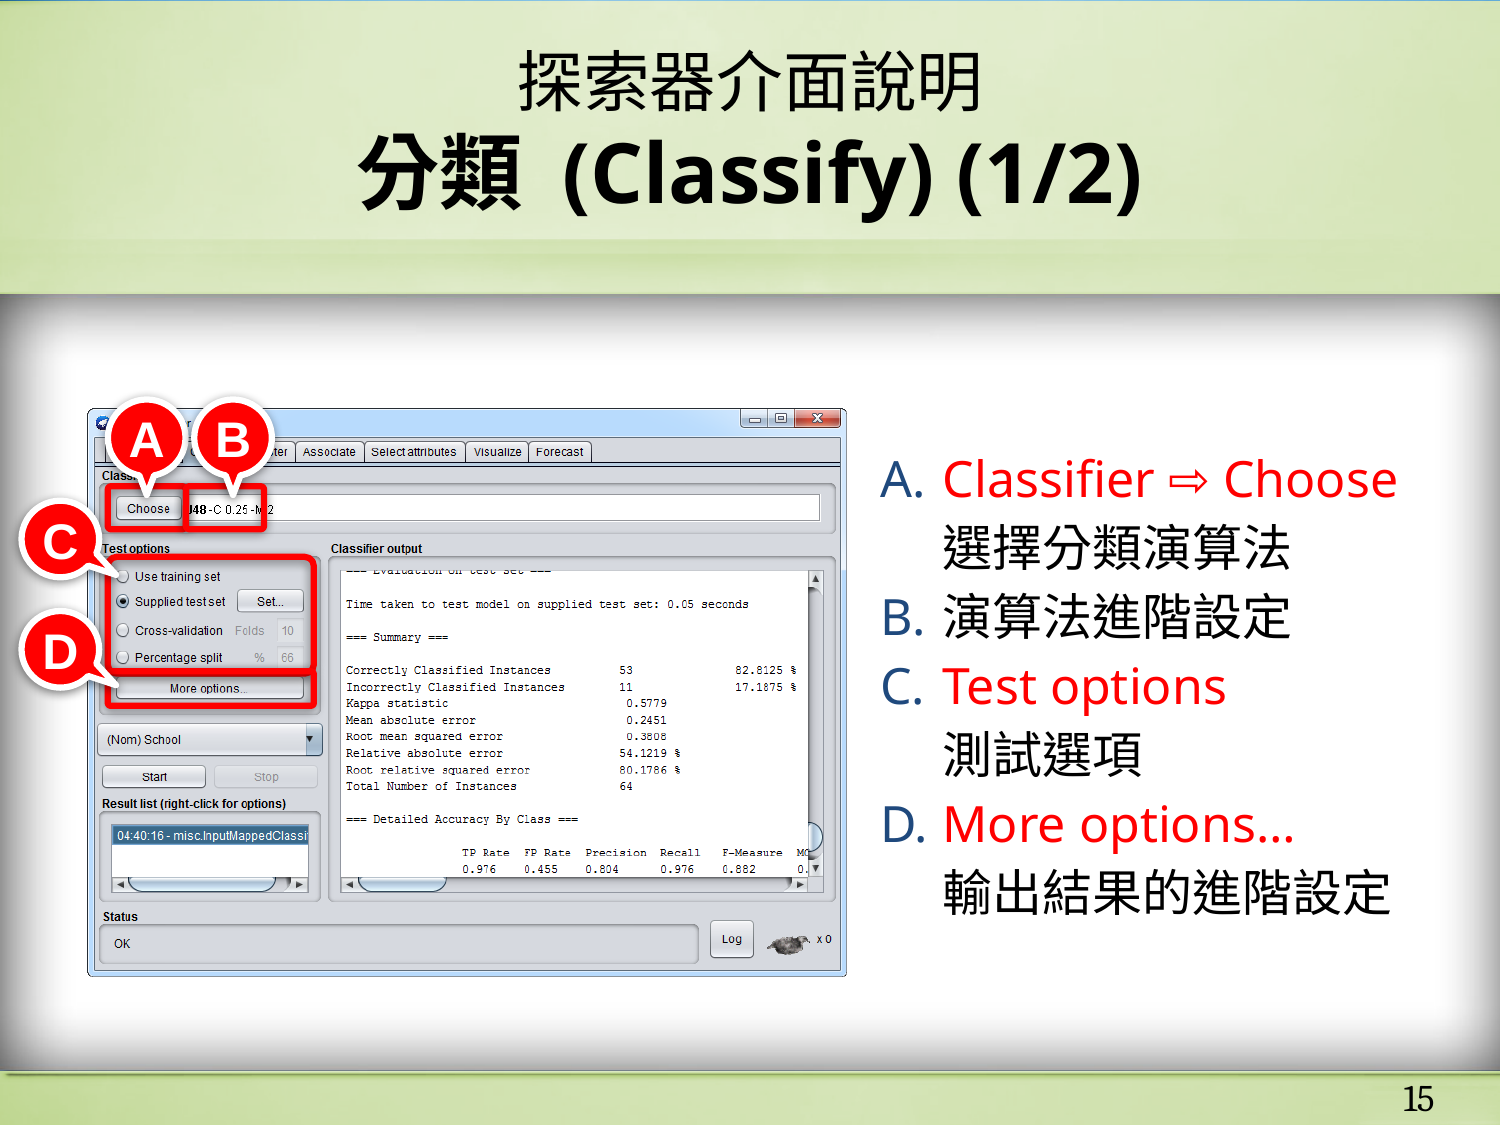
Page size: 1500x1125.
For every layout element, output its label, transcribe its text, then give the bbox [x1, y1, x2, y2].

slide_number ‹#› [1350, 1074, 1488, 1118]
picture [0, 0, 1500, 1125]
text_box A [125, 399, 169, 406]
text_box B [211, 399, 255, 406]
text_box C [21, 500, 82, 578]
text_box D [21, 610, 82, 688]
list Classifier ⇨ Choose 選擇分類演算法 演算法進階設定 Test options 測試選項 More options… 輸出結果的進階設定 [852, 293, 1432, 1067]
title 探索器介面說明 分類 (Classify) (1/2) [78, 27, 1422, 232]
